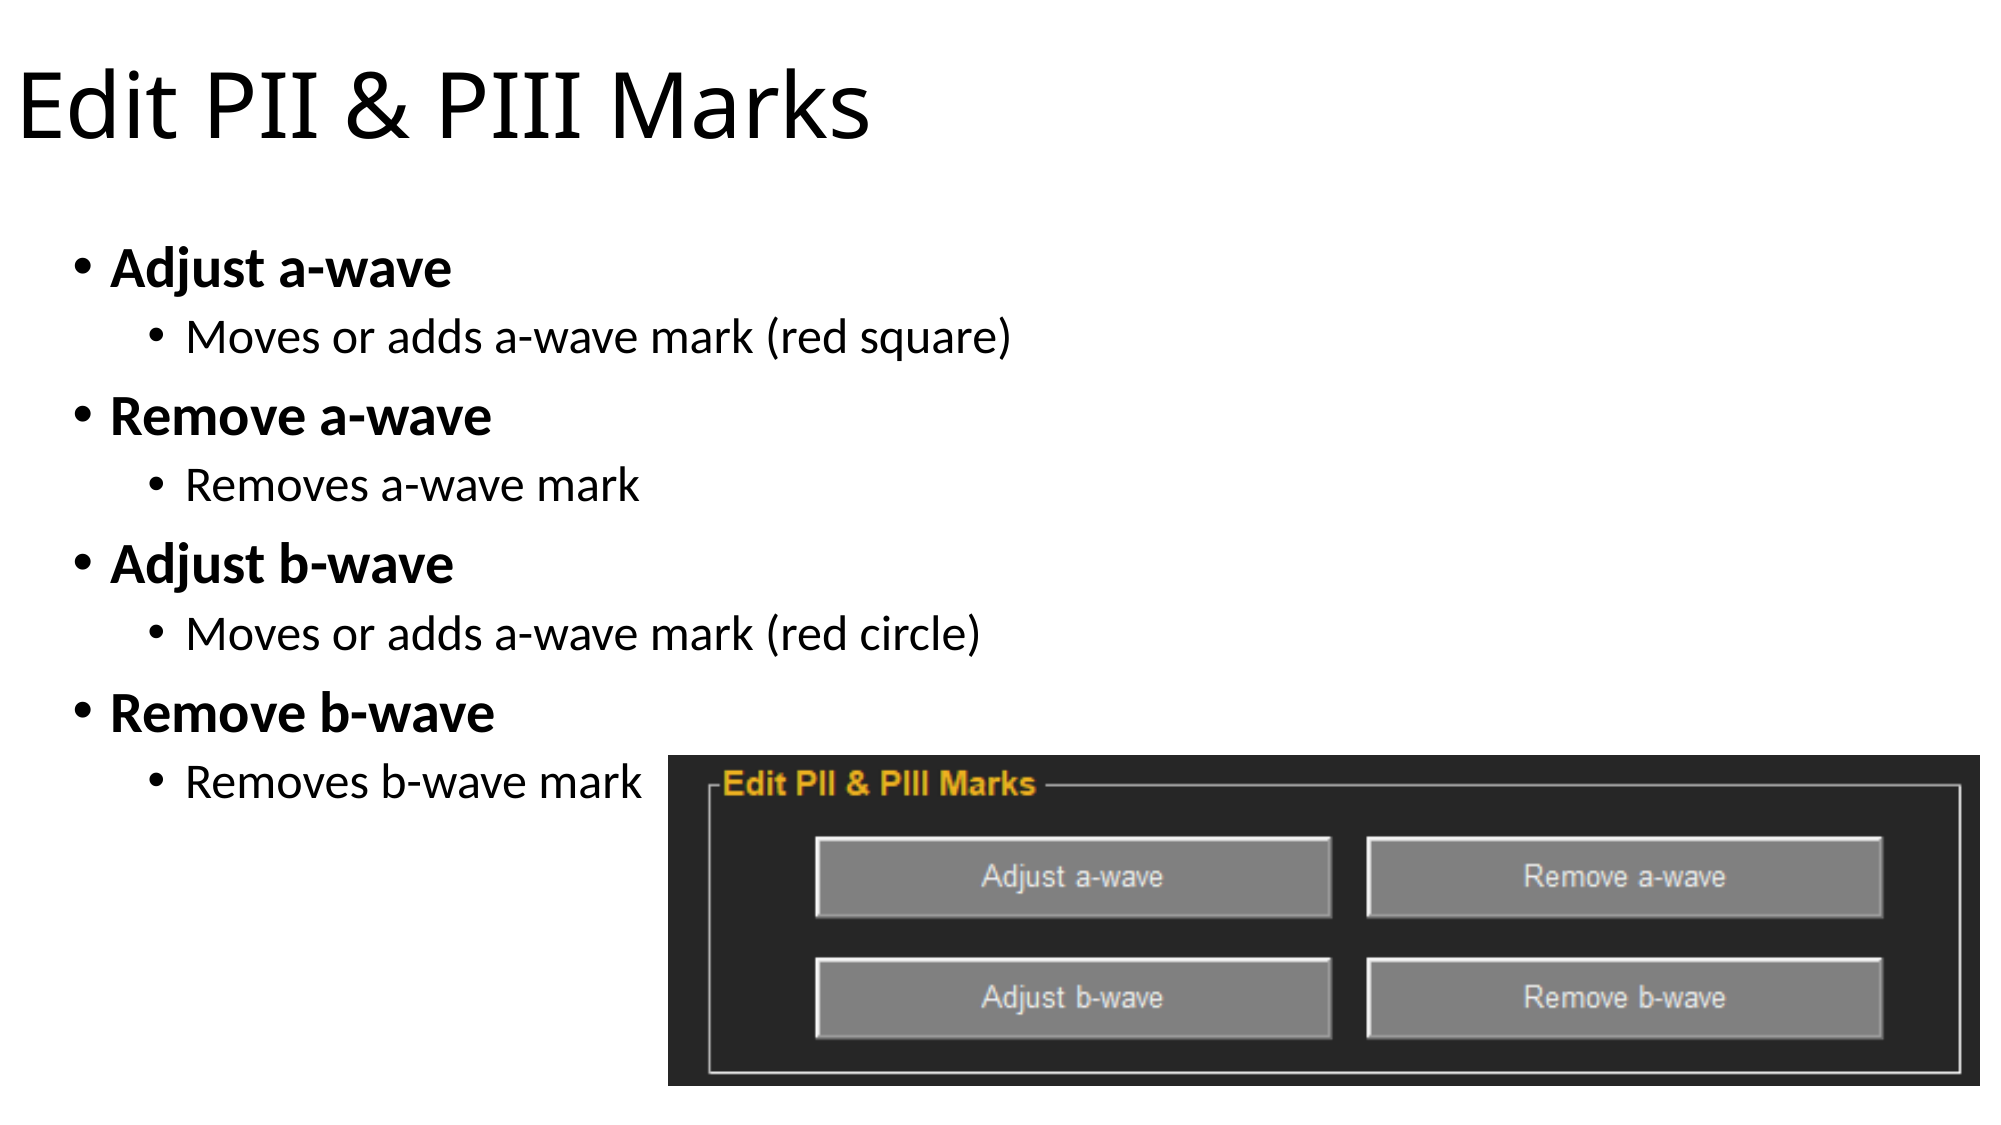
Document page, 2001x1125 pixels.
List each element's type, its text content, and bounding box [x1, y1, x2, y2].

title Edit PII & PIII Marks [0, 0, 1725, 218]
picture [668, 755, 1980, 1086]
list Adjust a-wave Moves or adds a-wave mark (red square) Remove a-wave Removes a-wave mark Adjust b-wave Moves or adds a-wave mark (red circle) Remove b-wave Removes b-wave mark [57, 229, 1783, 944]
